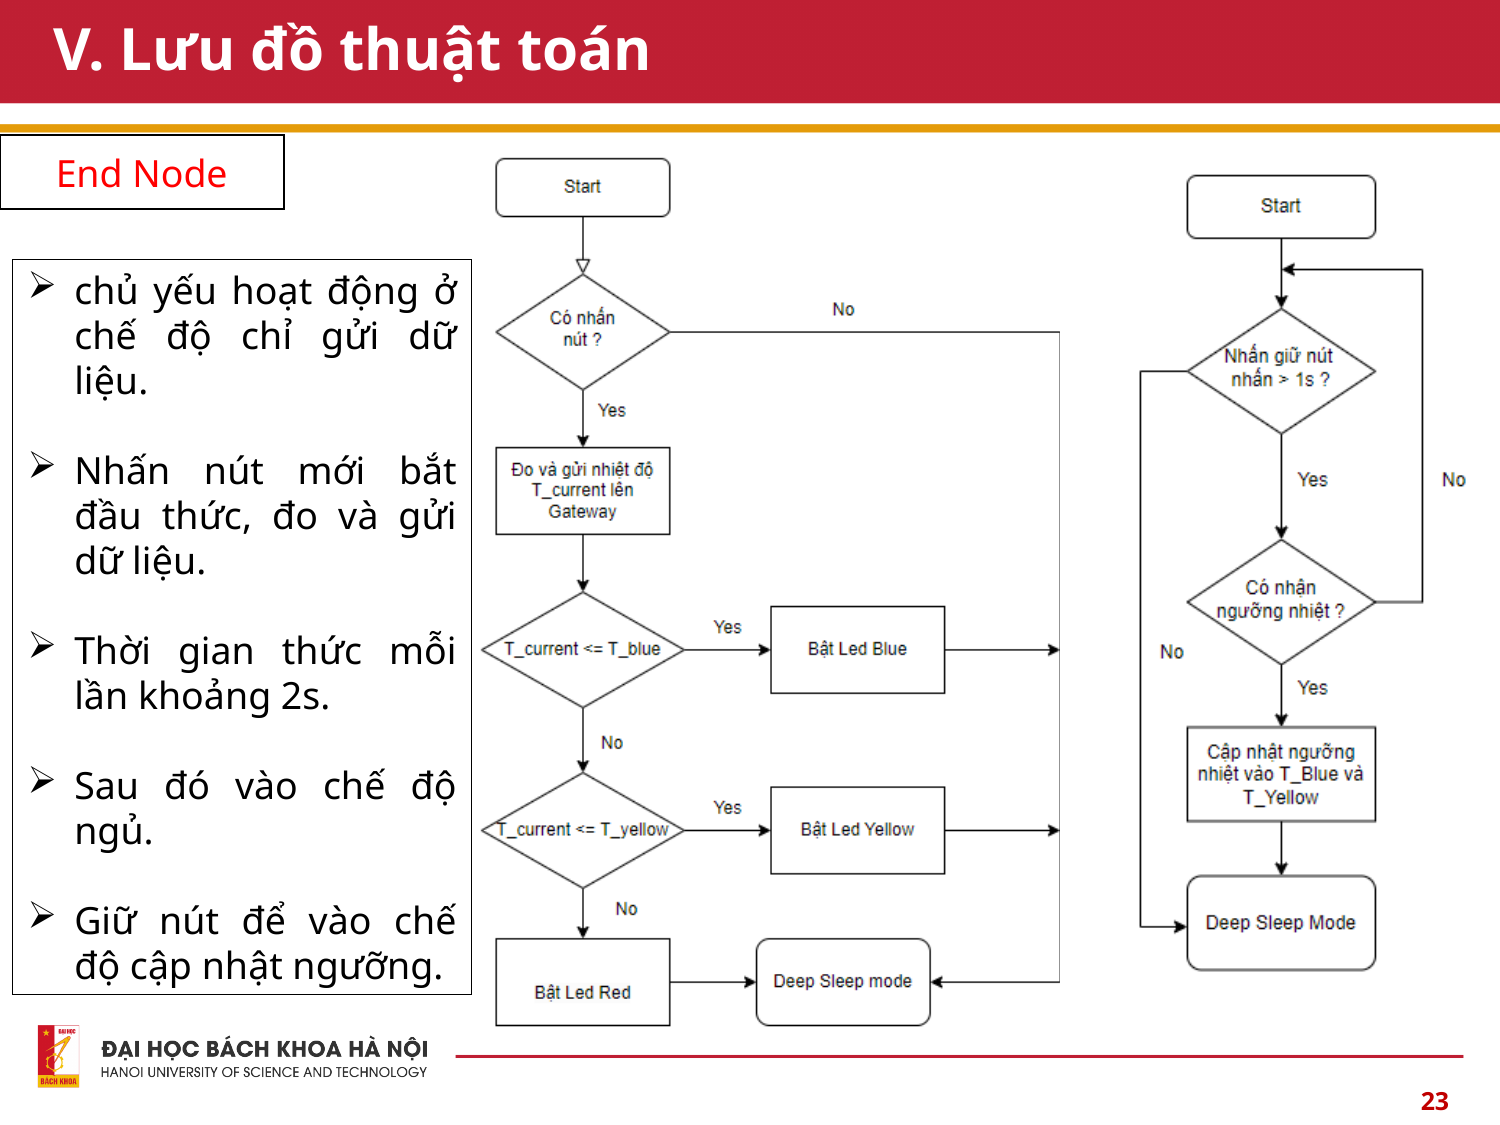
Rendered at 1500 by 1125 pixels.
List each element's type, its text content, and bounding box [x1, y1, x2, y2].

picture [0, 0, 1500, 1125]
title V. Lưu đồ thuật toán [38, 12, 1462, 87]
text_box chủ yếu hoạt động ở chế độ chỉ gửi dữ liệu. Nhấn nút mới bắt đầu thức, đo và gửi dữ liệu. Thời gian thức mỗi lần khoảng 2s. Sau đó vào chế độ ngủ. Giữ nút để vào chế độ cập nhật ngưỡng. [12, 259, 472, 995]
slide_number 23 [1126, 1078, 1464, 1125]
text_box End Node [0, 134, 285, 210]
